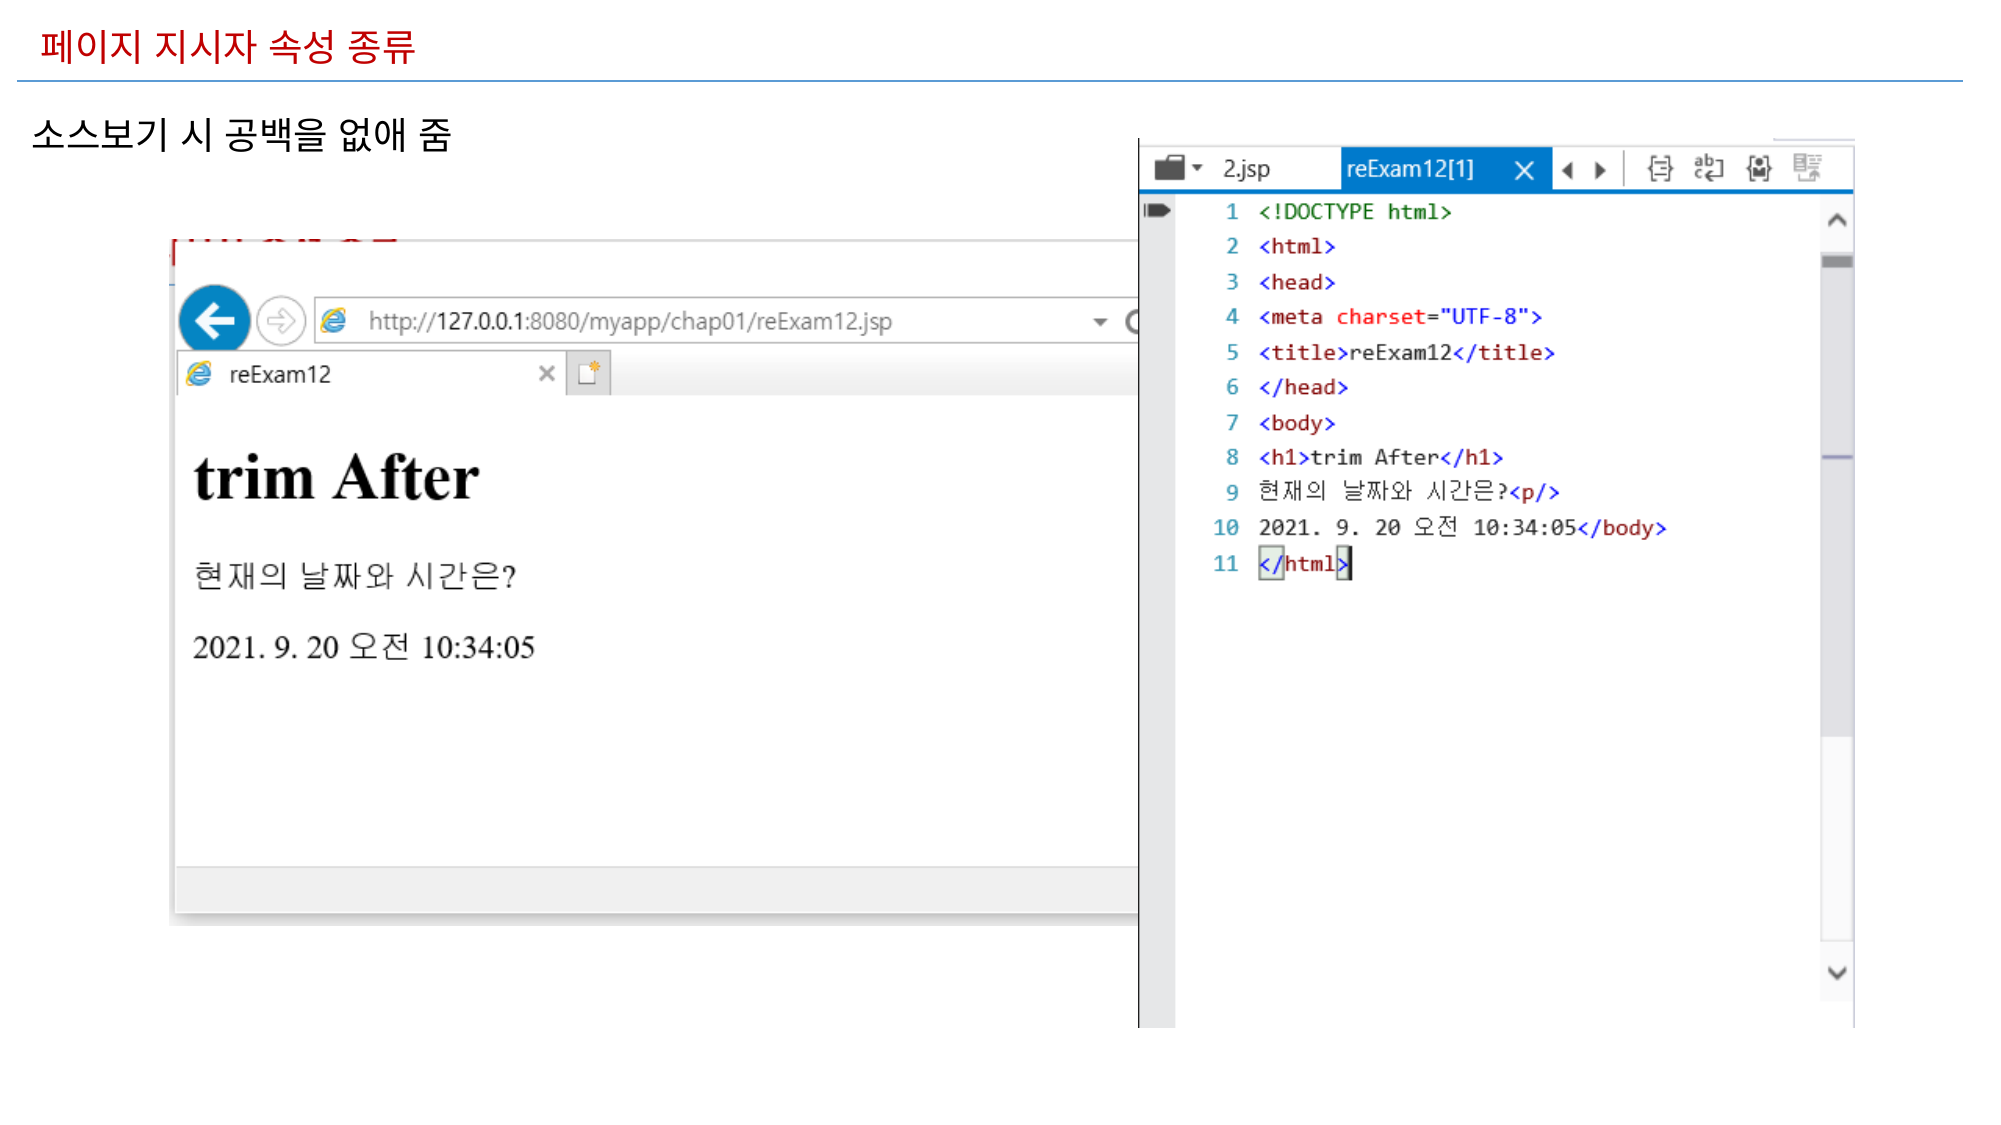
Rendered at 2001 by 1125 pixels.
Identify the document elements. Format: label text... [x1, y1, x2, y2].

text_box 소스보기 시 공백을 없애 줌 [16, 105, 1000, 165]
picture [168, 138, 1855, 1028]
text_box 페이지 지시자 속성 종류 [25, 16, 729, 77]
